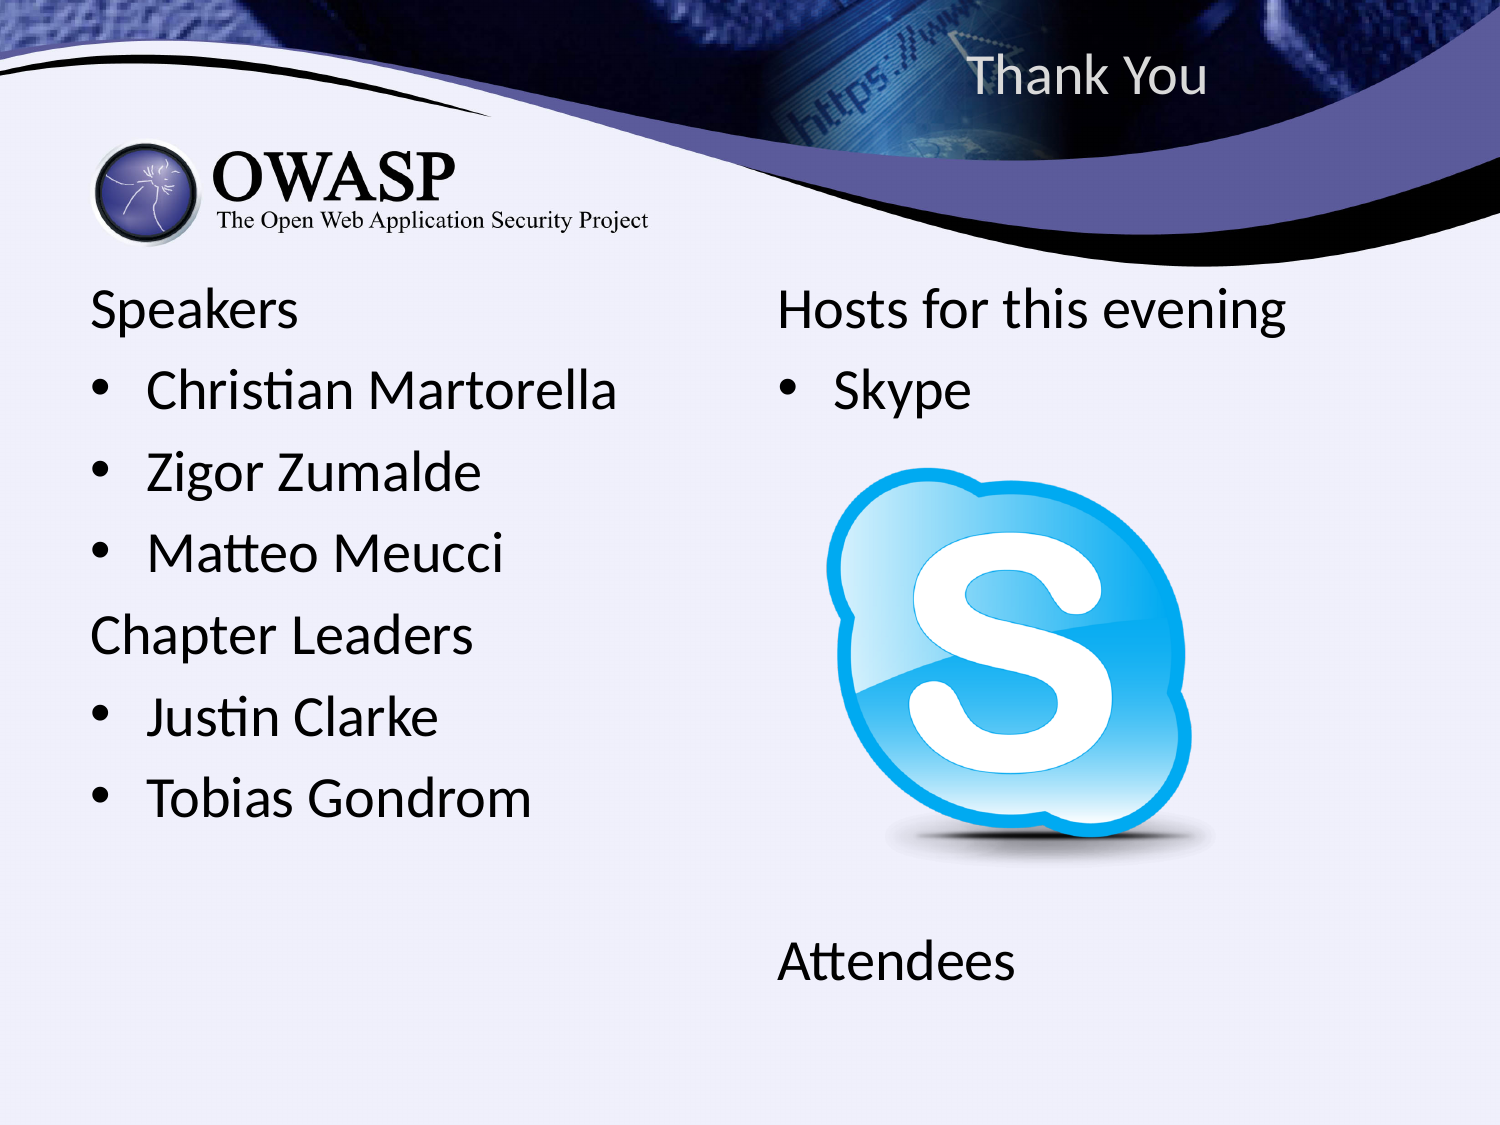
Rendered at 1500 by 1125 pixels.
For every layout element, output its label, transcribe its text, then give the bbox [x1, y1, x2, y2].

title Thank You [699, 12, 1475, 130]
list Speakers Christian Martorella Zigor Zumalde Matteo Meucci Chapter Leaders Justin Clarke Tobias Gondrom [75, 262, 738, 1005]
list Hosts for this evening Skype Attendees [762, 262, 1425, 1005]
picture [0, 0, 1500, 1125]
